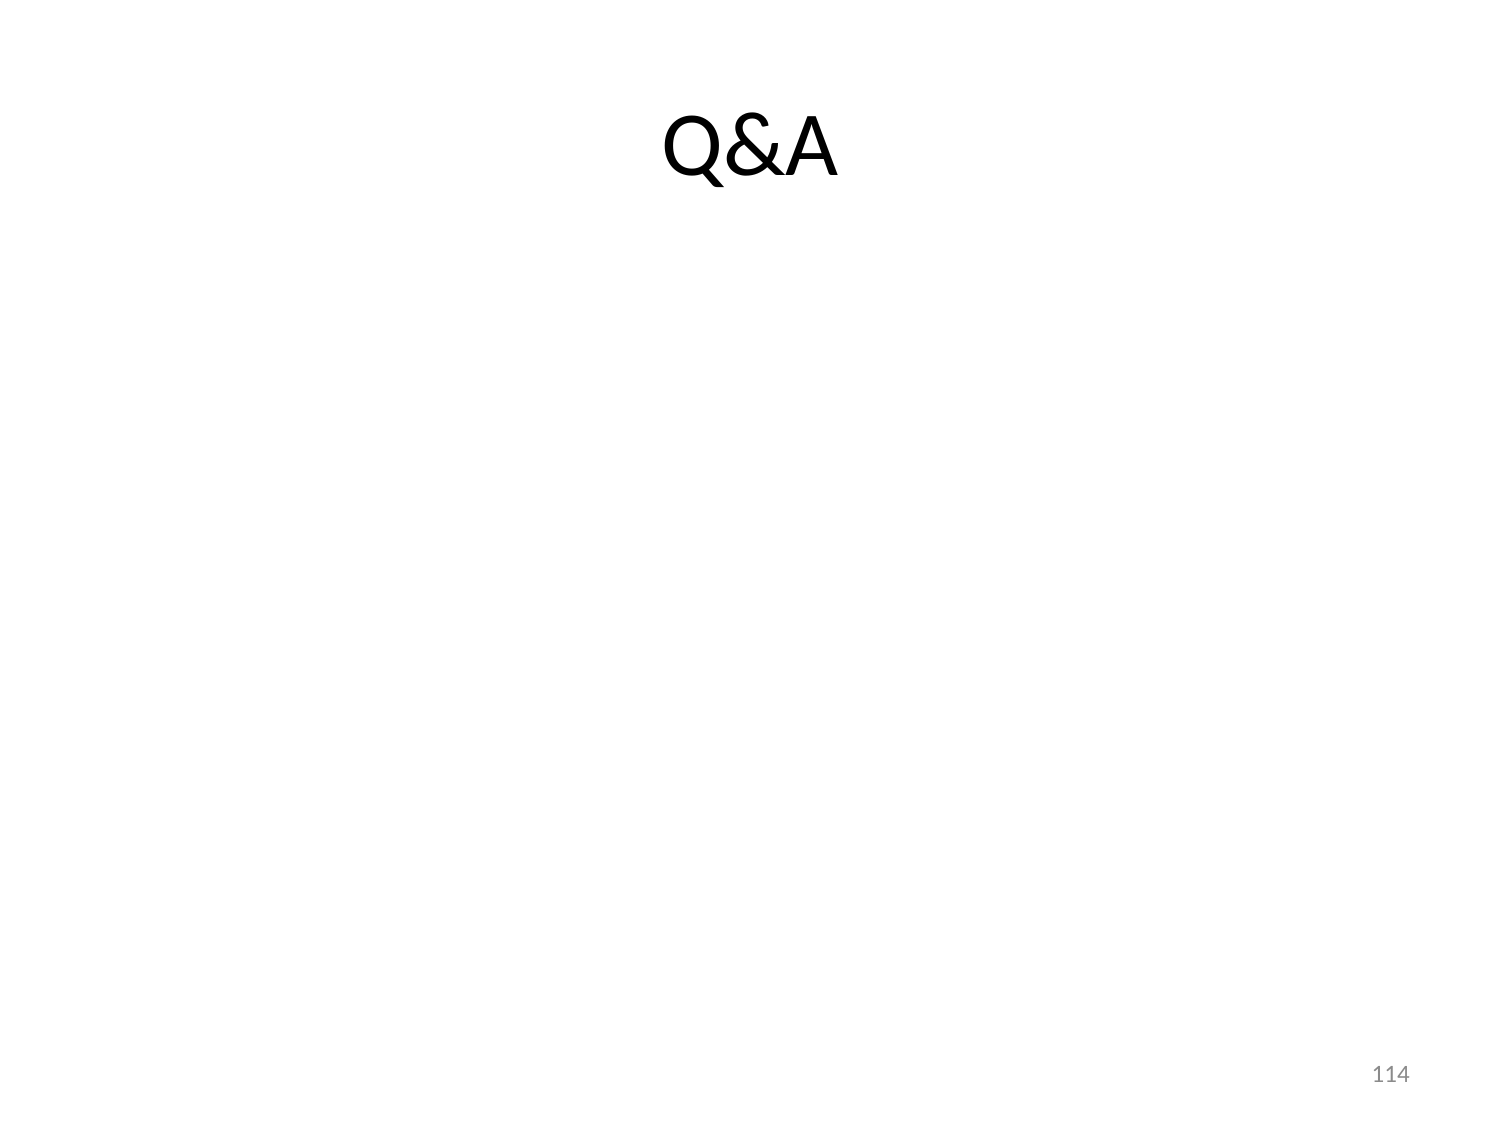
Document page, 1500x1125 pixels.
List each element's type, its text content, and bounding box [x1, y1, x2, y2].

slide_number 114 [1074, 1042, 1425, 1103]
title Q&A [75, 45, 1425, 233]
